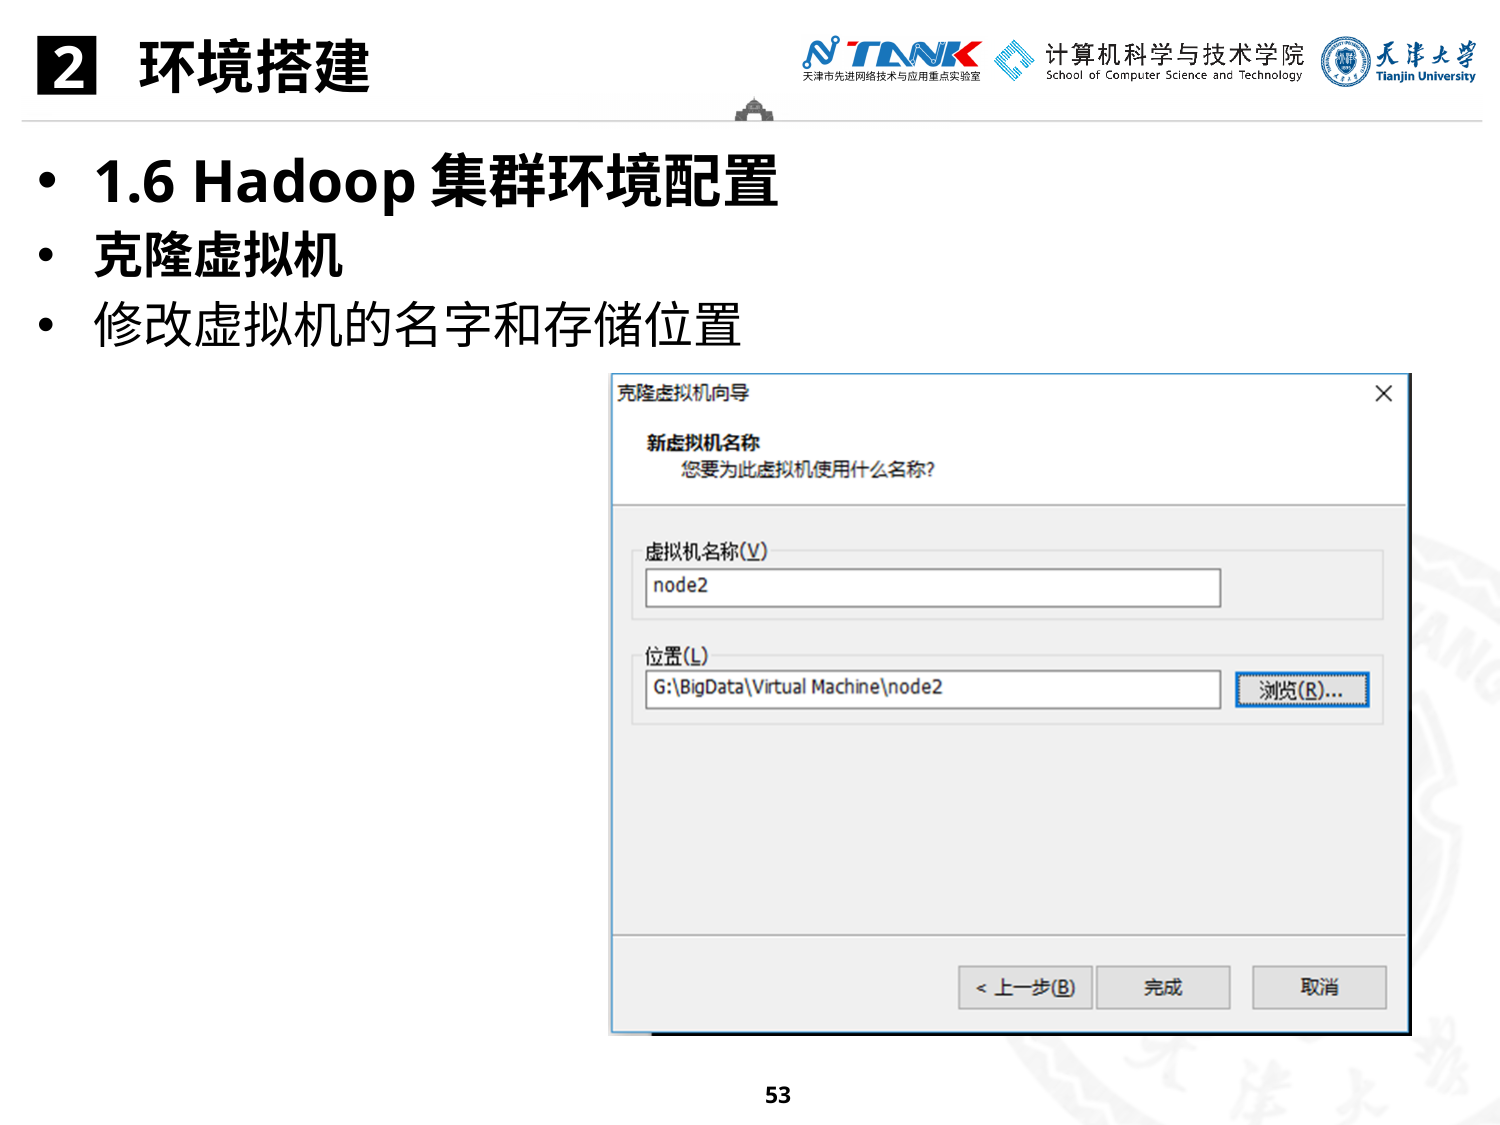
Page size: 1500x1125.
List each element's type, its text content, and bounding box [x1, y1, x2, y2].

picture [21, 93, 1483, 129]
picture [1319, 34, 1477, 90]
text_box 环境搭建 [123, 22, 633, 108]
picture [801, 34, 988, 73]
list 1.6 Hadoop集群环境配置 克隆虚拟机 修改虚拟机的名字和存储位置 [22, 136, 1476, 1066]
picture [608, 373, 1412, 1036]
slide_number 53 [731, 1072, 826, 1115]
text_box 2 [35, 34, 99, 97]
picture [991, 39, 1305, 82]
